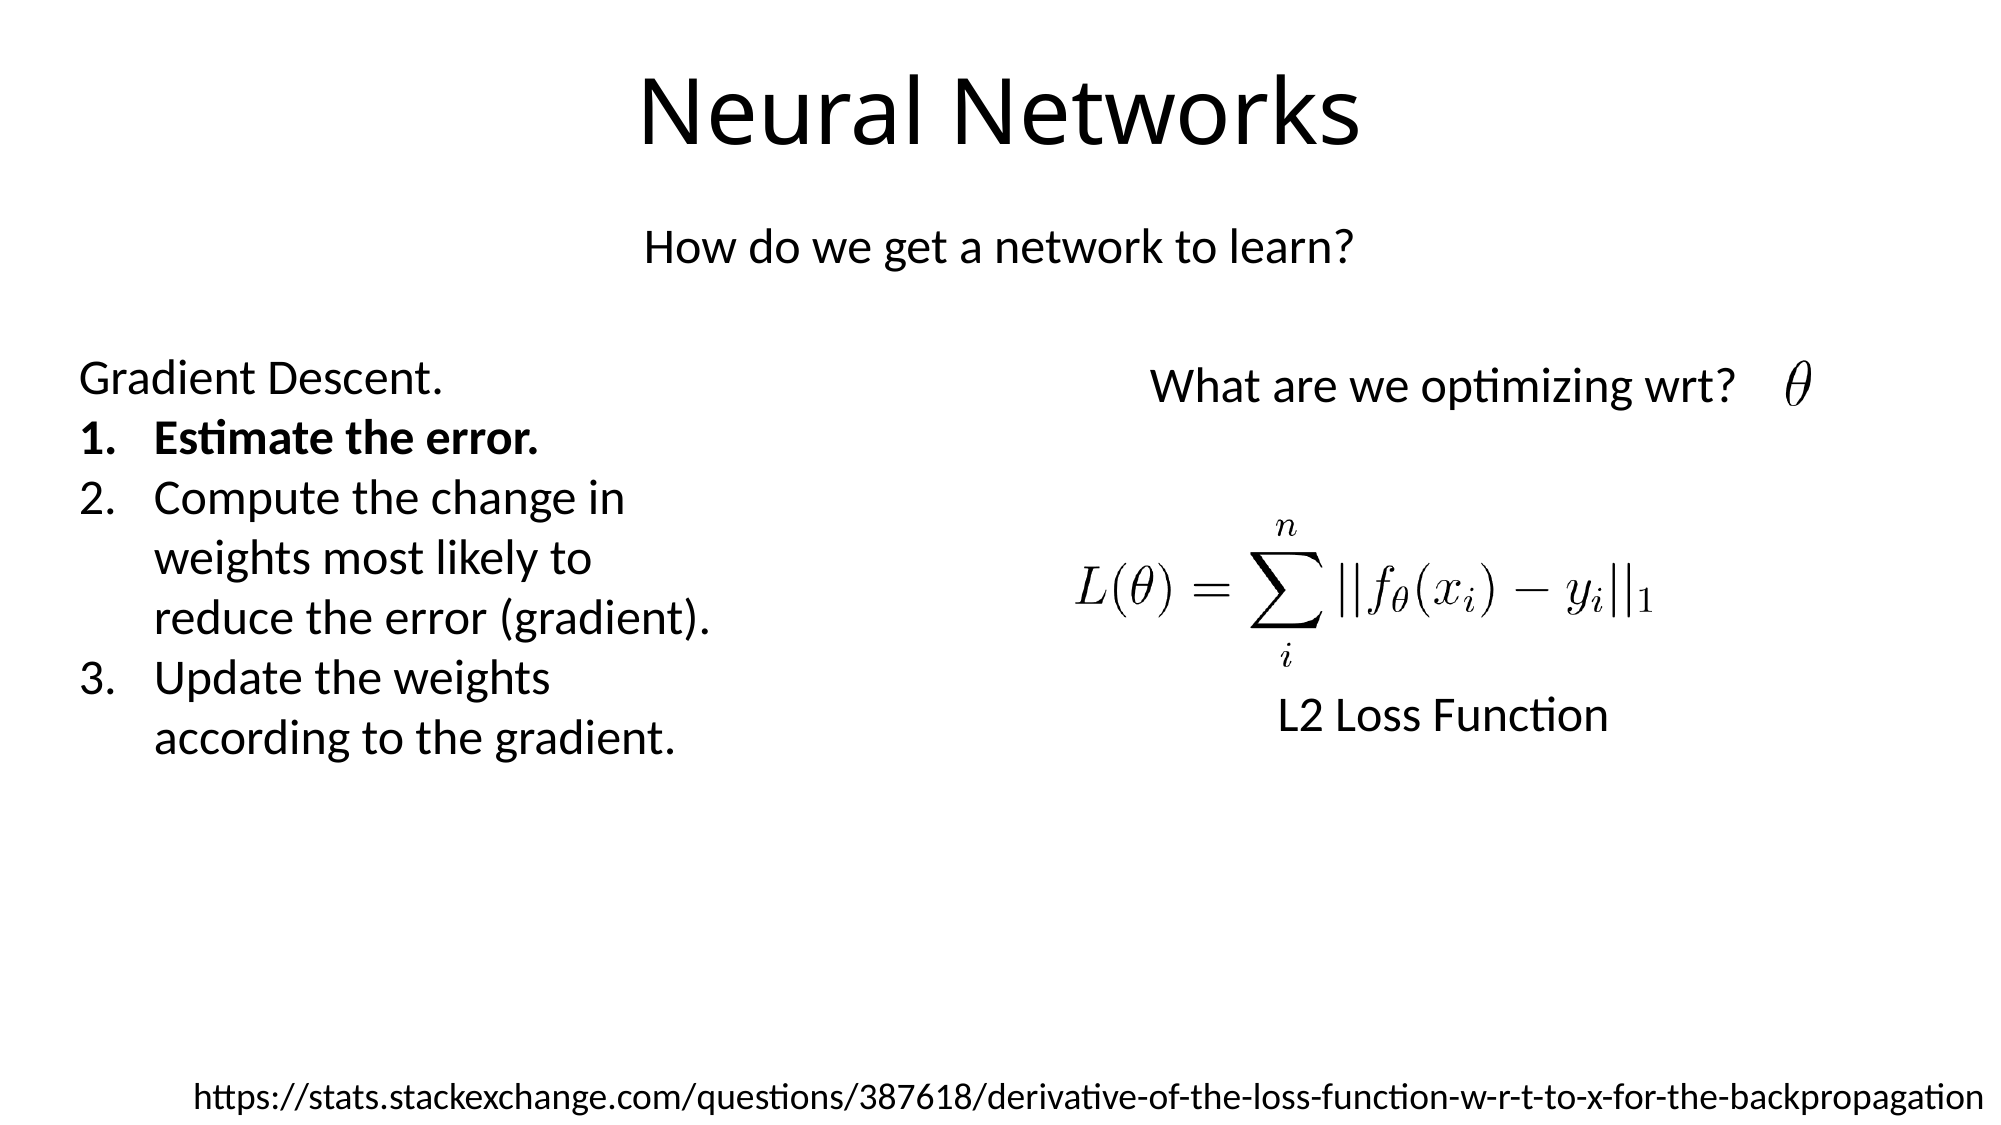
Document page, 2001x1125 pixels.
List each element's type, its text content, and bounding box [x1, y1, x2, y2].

picture [1783, 360, 1812, 406]
title Neural Networks [137, 5, 1863, 224]
text_box https://stats.stackexchange.com/questions/387618/derivative-of-the-loss-function-w-r-t-to-x-for-the-backpropagation [137, 1064, 2000, 1125]
text_box What are we optimizing wrt? [1045, 345, 1843, 420]
text_box Gradient Descent. Estimate the error. Compute the change in weights most likely to reduce the error (gradient). Update the weights according to the gradient. [64, 336, 733, 772]
text_box L2 Loss Function [1262, 674, 1625, 749]
text_box How do we get a network to learn? [628, 205, 1371, 281]
picture [1072, 519, 1652, 667]
